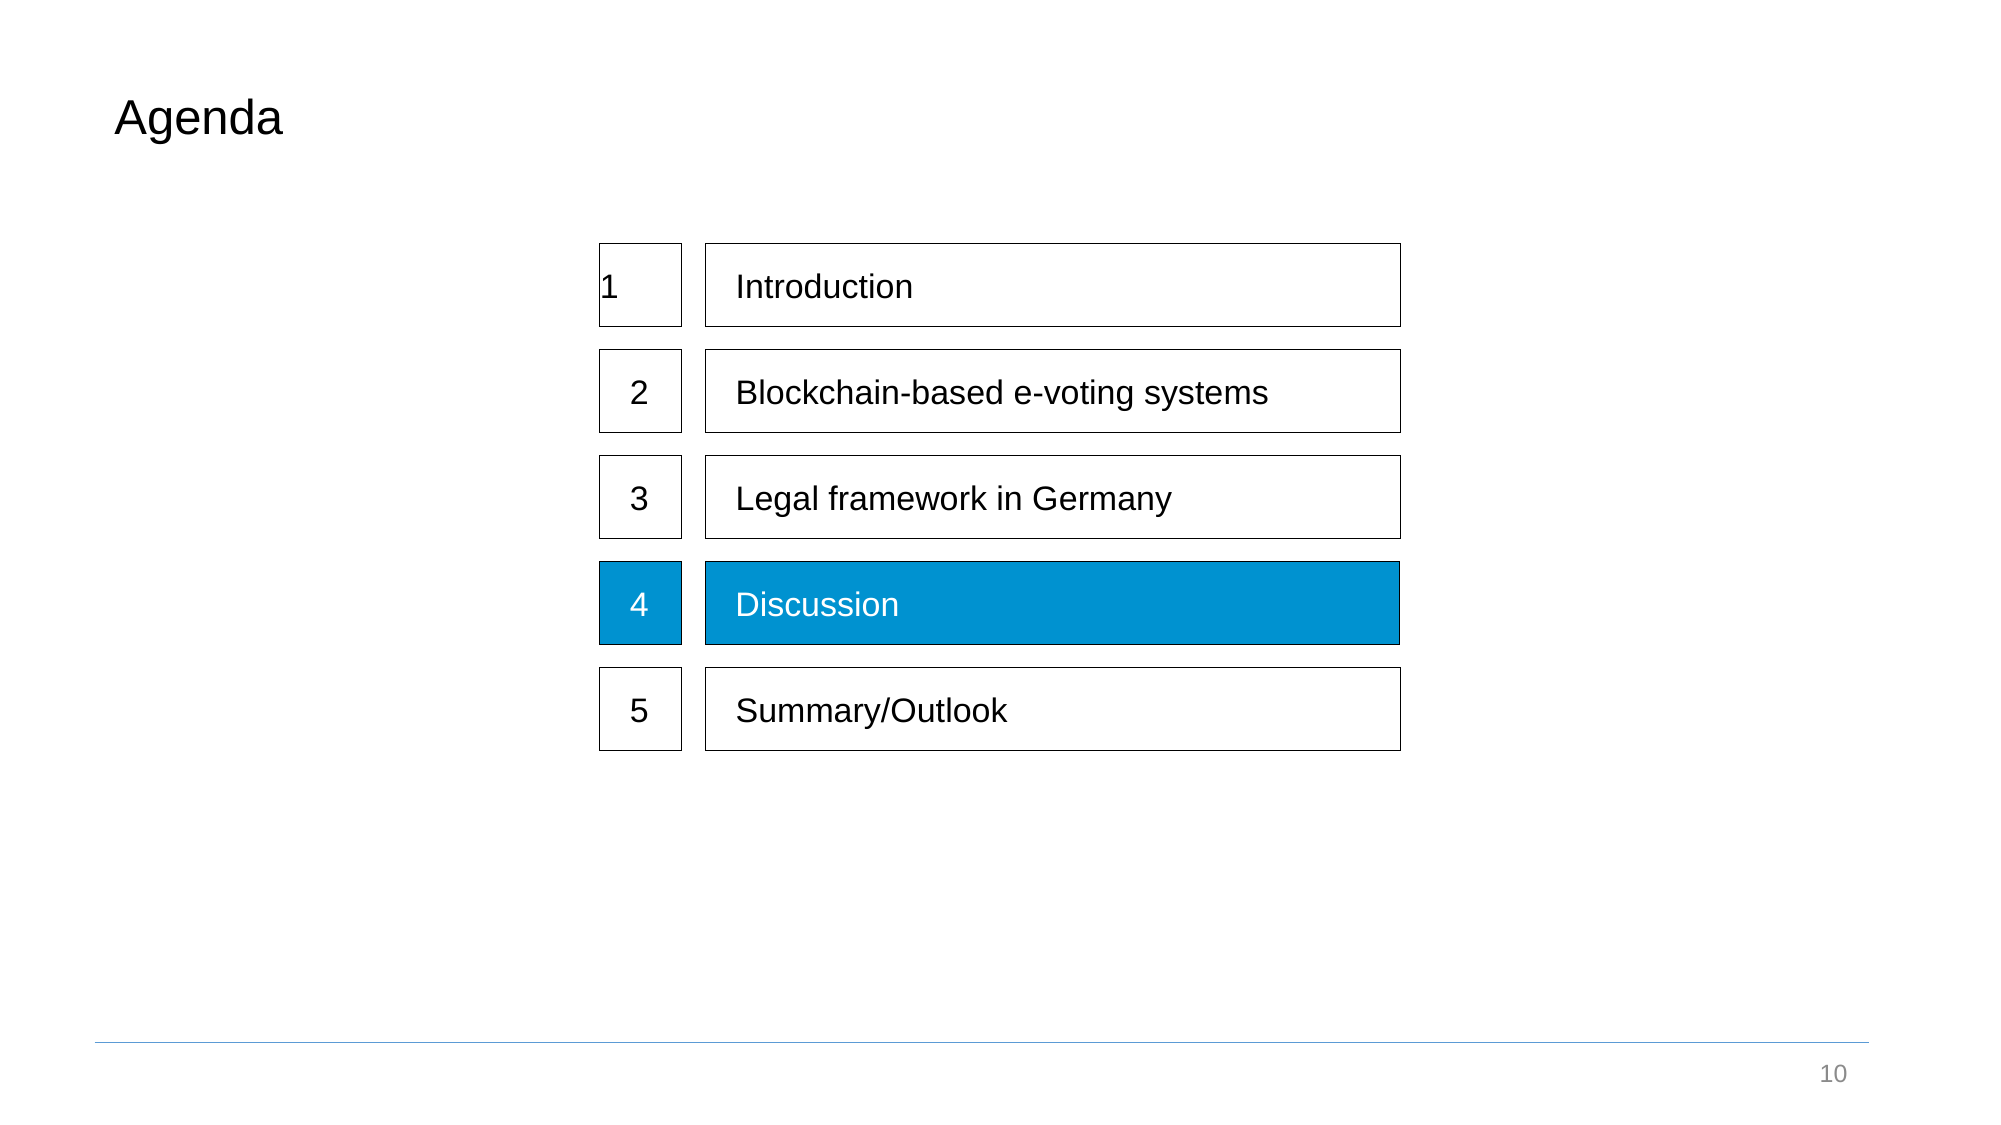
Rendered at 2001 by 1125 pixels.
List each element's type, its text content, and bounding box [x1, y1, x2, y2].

text_box Legal framework in Germany [705, 455, 1401, 539]
slide_number 10 [1412, 1043, 1863, 1103]
text_box Introduction [705, 243, 1401, 327]
text_box Blockchain-based e-voting systems [705, 349, 1401, 433]
text_box Summary/Outlook [705, 667, 1401, 751]
text_box Agenda [114, 50, 1370, 197]
text_box 3 [599, 455, 682, 539]
text_box 5 [599, 667, 682, 751]
text_box 4 [599, 561, 682, 645]
text_box 1 [599, 243, 682, 327]
text_box 2 [599, 349, 682, 433]
text_box Discussion [705, 561, 1400, 645]
